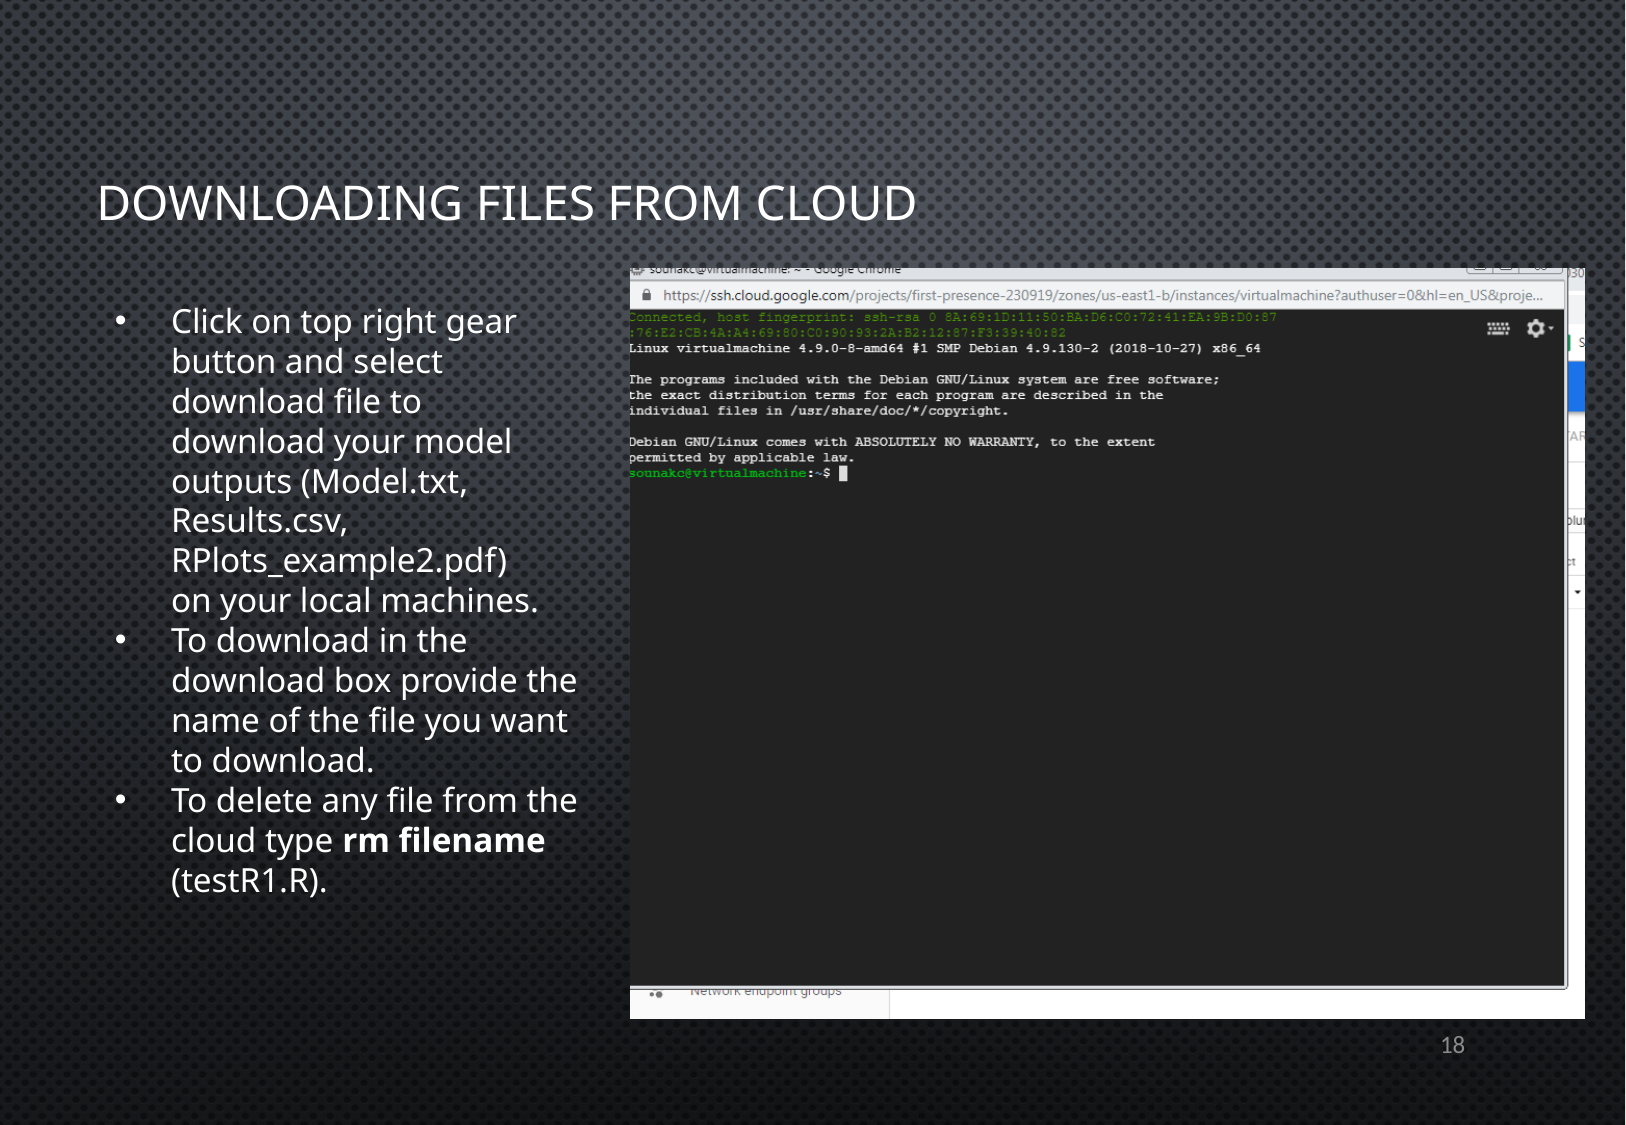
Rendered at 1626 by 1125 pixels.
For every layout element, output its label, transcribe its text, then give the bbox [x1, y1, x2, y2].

subtitle [612, 237, 1585, 1050]
slide_number 18 [1406, 1019, 1481, 1074]
picture [630, 268, 1585, 1019]
text_box Click on top right gear button and select download file to download your model outputs (Model.txt, Results.csv, RPlots_example2.pdf) on your local machines. To download in the download box provide the name of the file you want to download. To delete any file from the cloud type rm filename (testR1.R). [99, 292, 600, 907]
title Downloading files from cloud [81, 50, 1585, 238]
